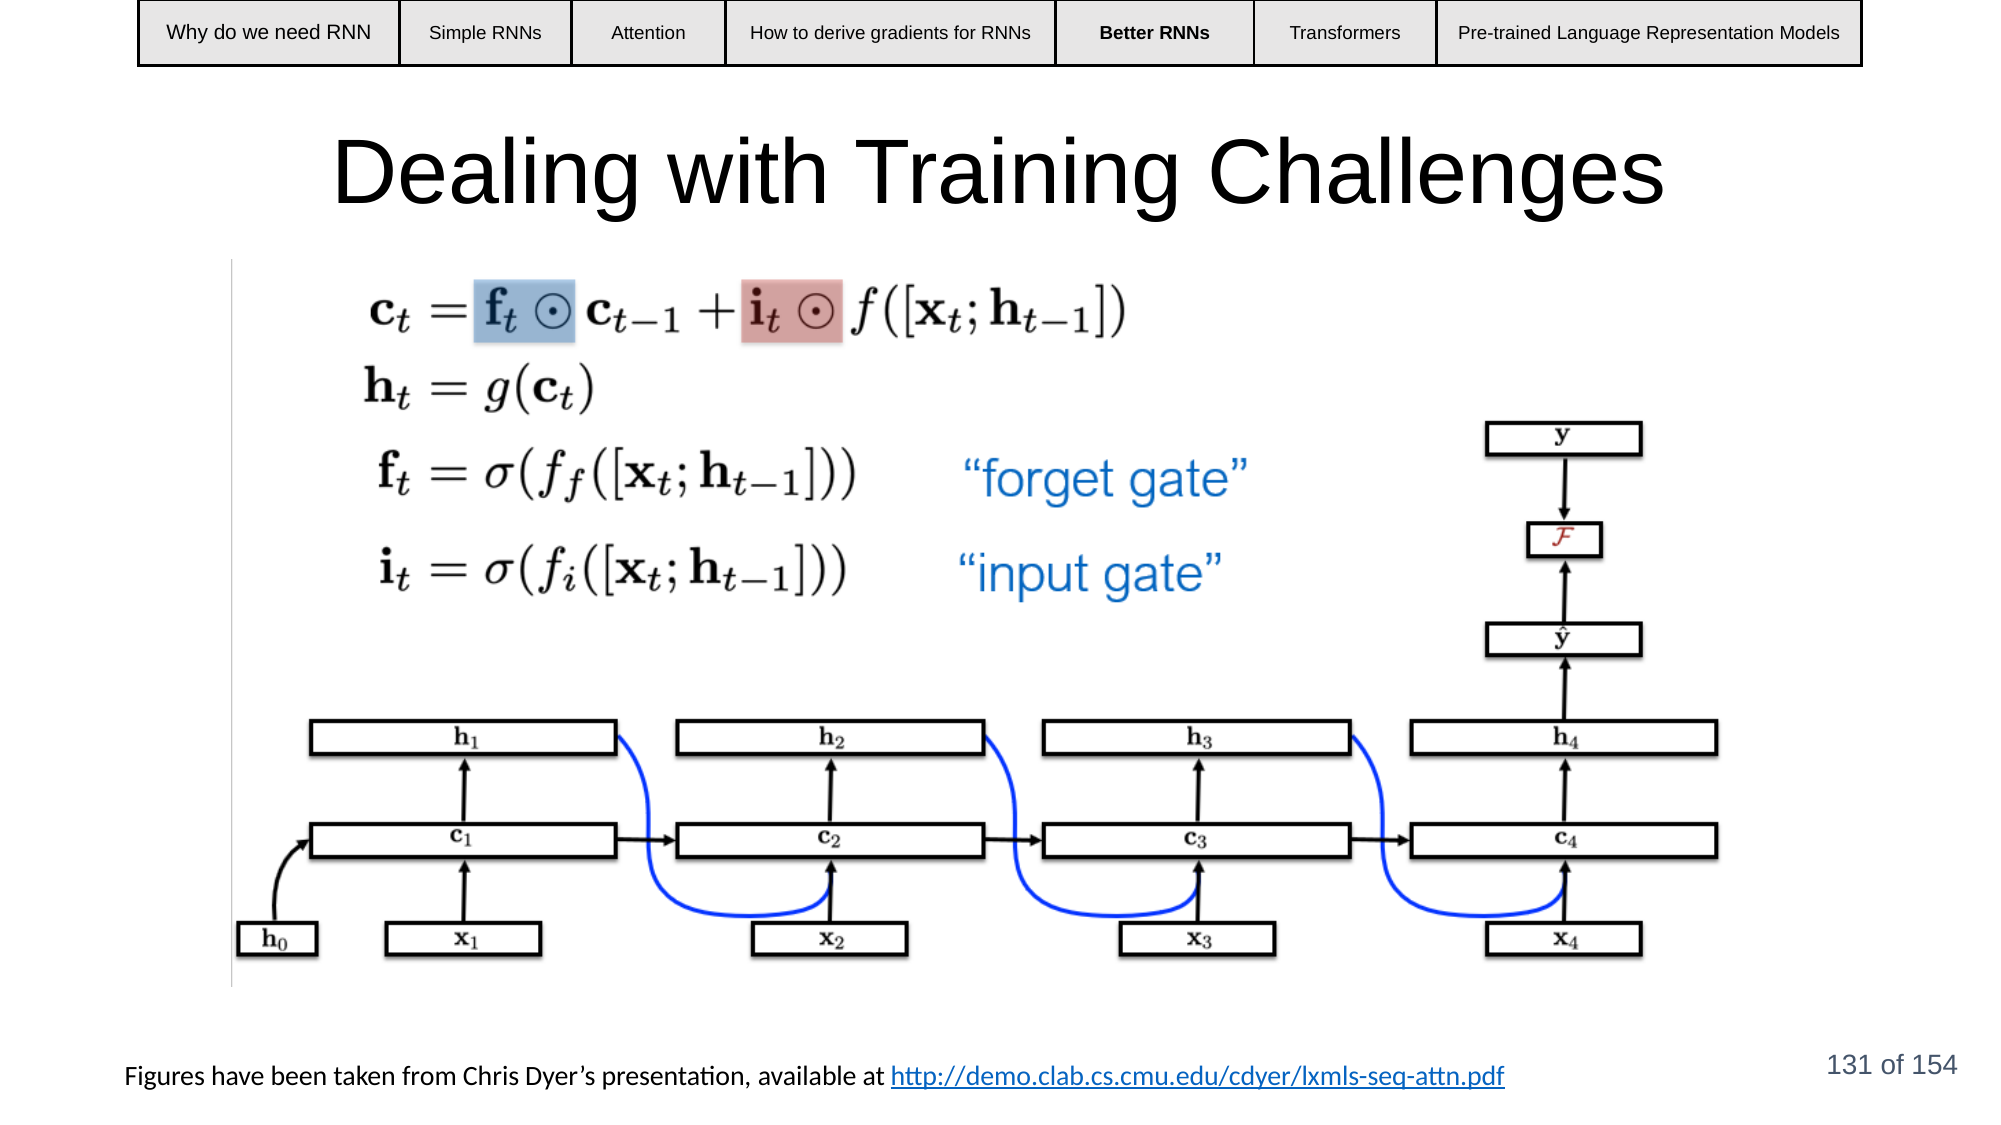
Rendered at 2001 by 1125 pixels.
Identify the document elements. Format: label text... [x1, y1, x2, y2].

table_header Simple RNNs [401, 1, 570, 64]
text_box Figures have been taken from Chris Dyer’s presentation, available at http://demo.clab.cs.cmu.edu/cdyer/lxmls-seq-attn.pdf [109, 1049, 1708, 1099]
title Dealing with Training Challenges [68, 97, 1932, 223]
table_header Transformers [1255, 1, 1435, 64]
picture [231, 259, 1724, 987]
table_header Why do we need RNN [140, 1, 398, 64]
table_header Better RNNs [1057, 1, 1253, 64]
slide_number ‹#› of 154 [1708, 1019, 1974, 1106]
table_header Attention [573, 1, 724, 64]
table_header Pre-trained Language Representation Models [1438, 1, 1860, 64]
table_header How to derive gradients for RNNs [727, 1, 1054, 64]
